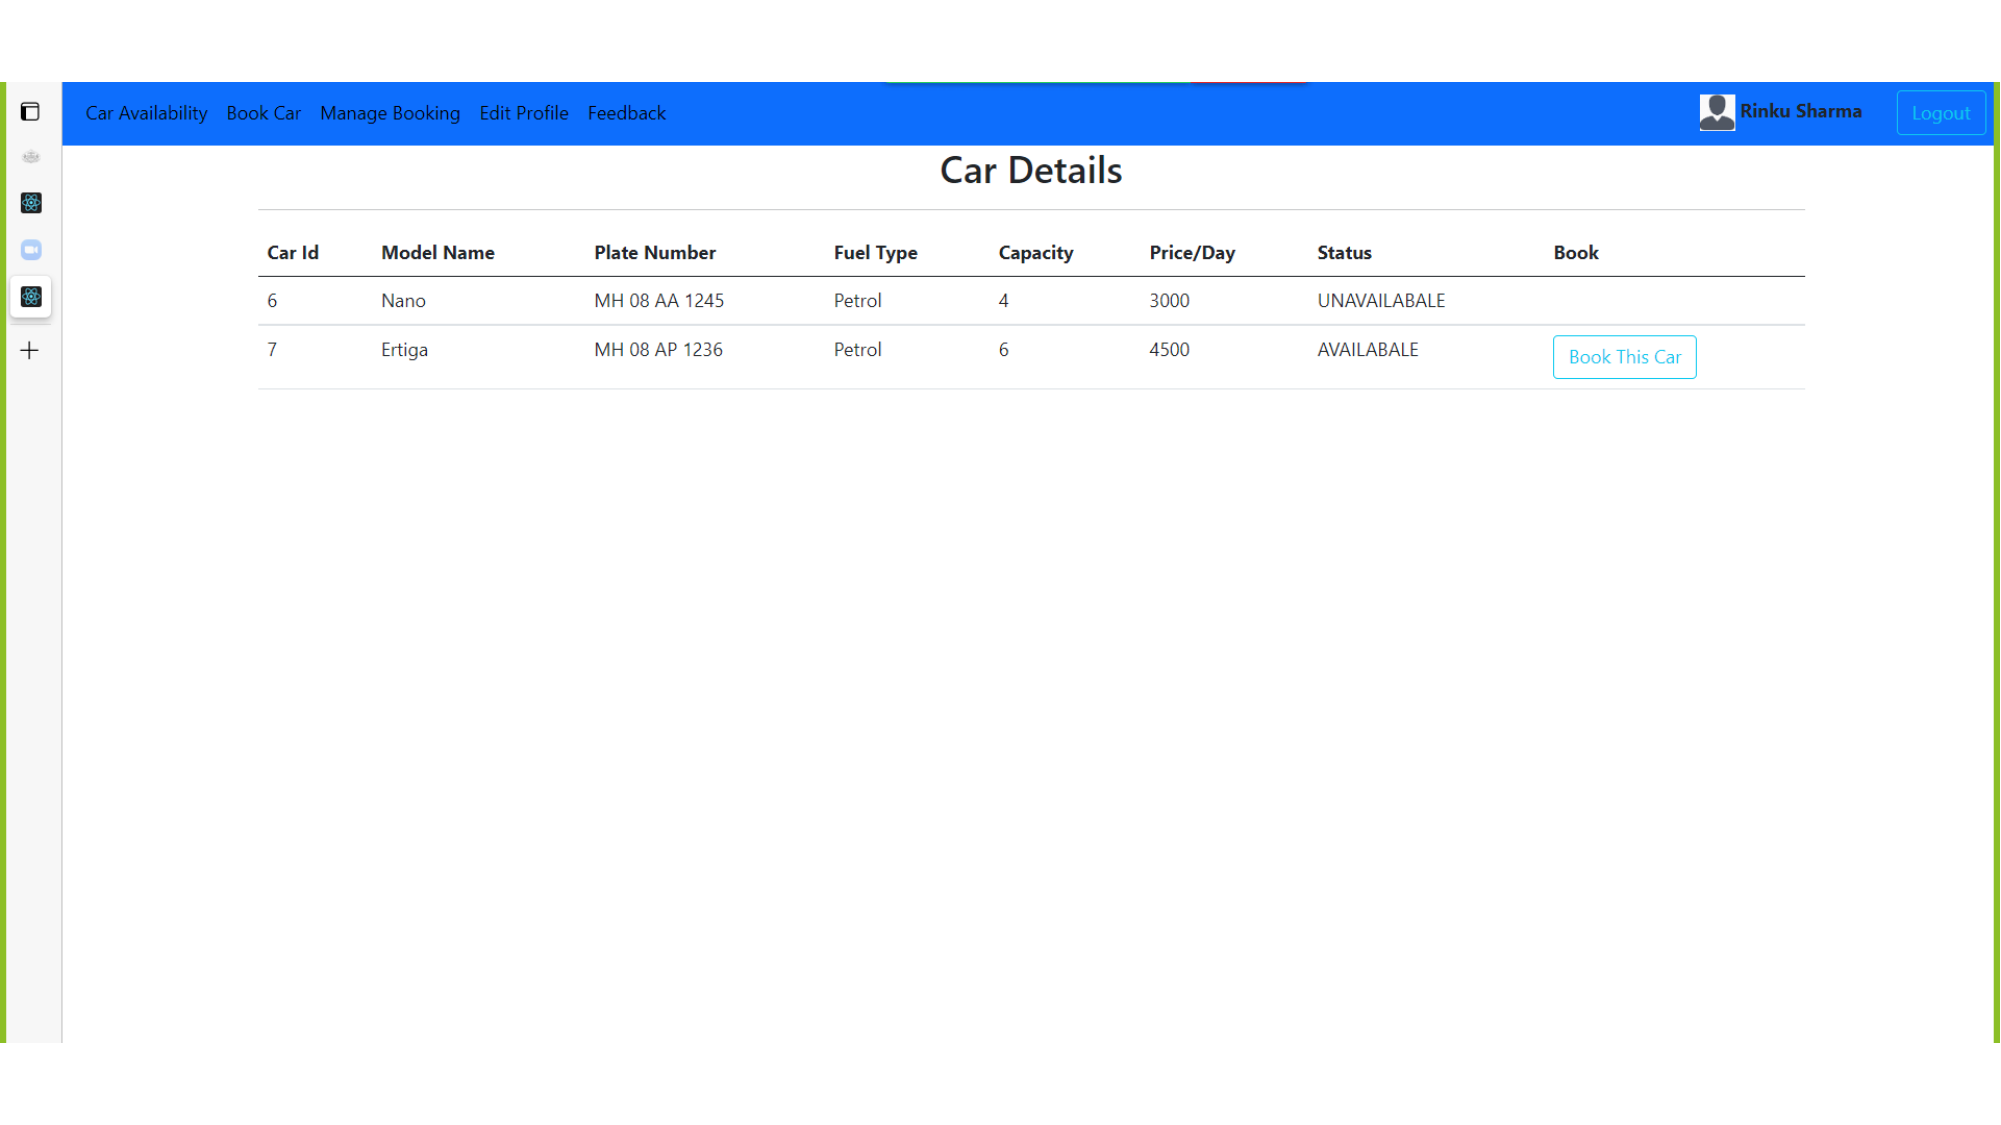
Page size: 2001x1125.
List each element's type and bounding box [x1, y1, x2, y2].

picture [0, 82, 2000, 1043]
